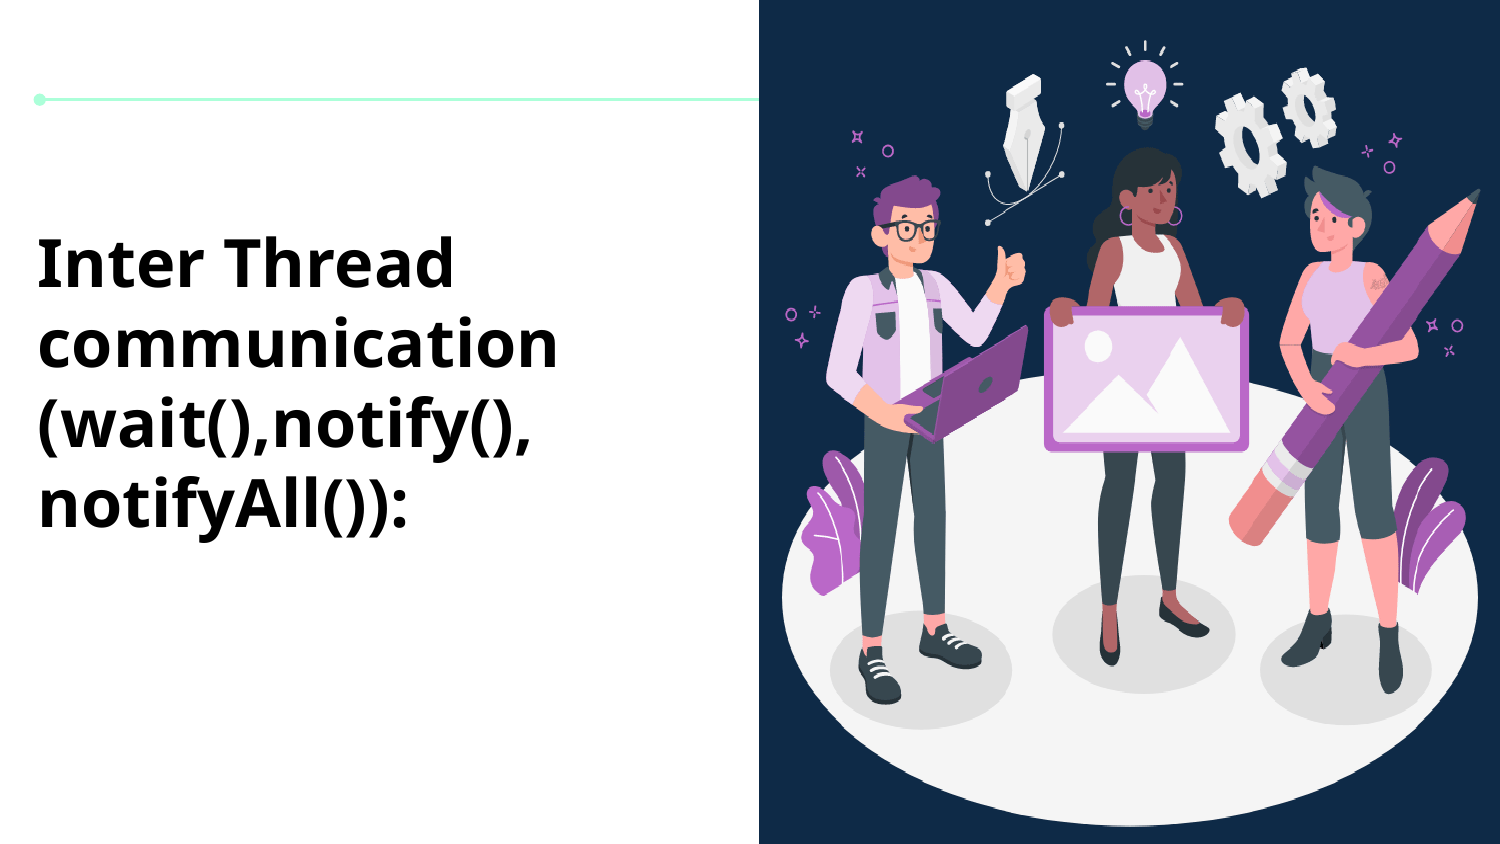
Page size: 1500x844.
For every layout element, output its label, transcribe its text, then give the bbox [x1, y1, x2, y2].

text_box Inter Thread communication (wait(),notify(), notifyAll()): [22, 213, 580, 548]
picture [759, 0, 1500, 844]
